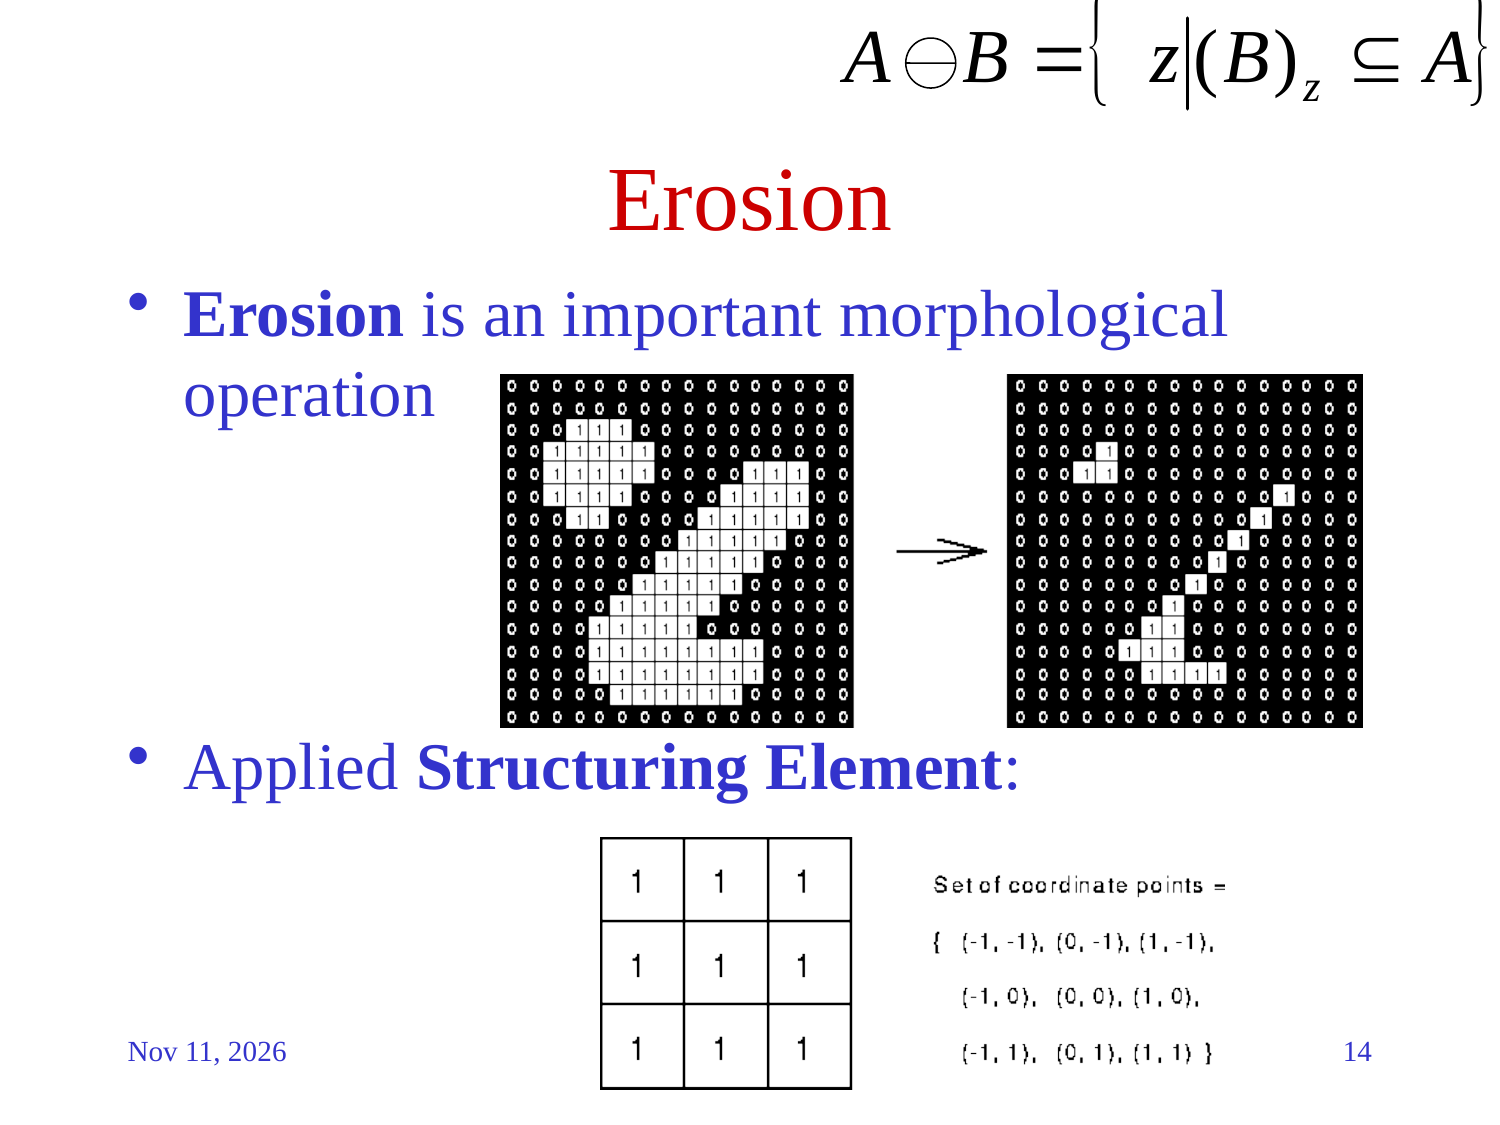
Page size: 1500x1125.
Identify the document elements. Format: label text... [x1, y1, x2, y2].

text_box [827, 0, 1500, 127]
list Erosion is an important morphological operation Applied Structuring Element: [112, 262, 1388, 938]
slide_number 14 [1074, 1024, 1388, 1101]
slide_number 23-Dec-20 [112, 1024, 426, 1101]
title Erosion [112, 99, 1388, 262]
picture [499, 374, 1363, 728]
picture [599, 837, 1226, 1091]
